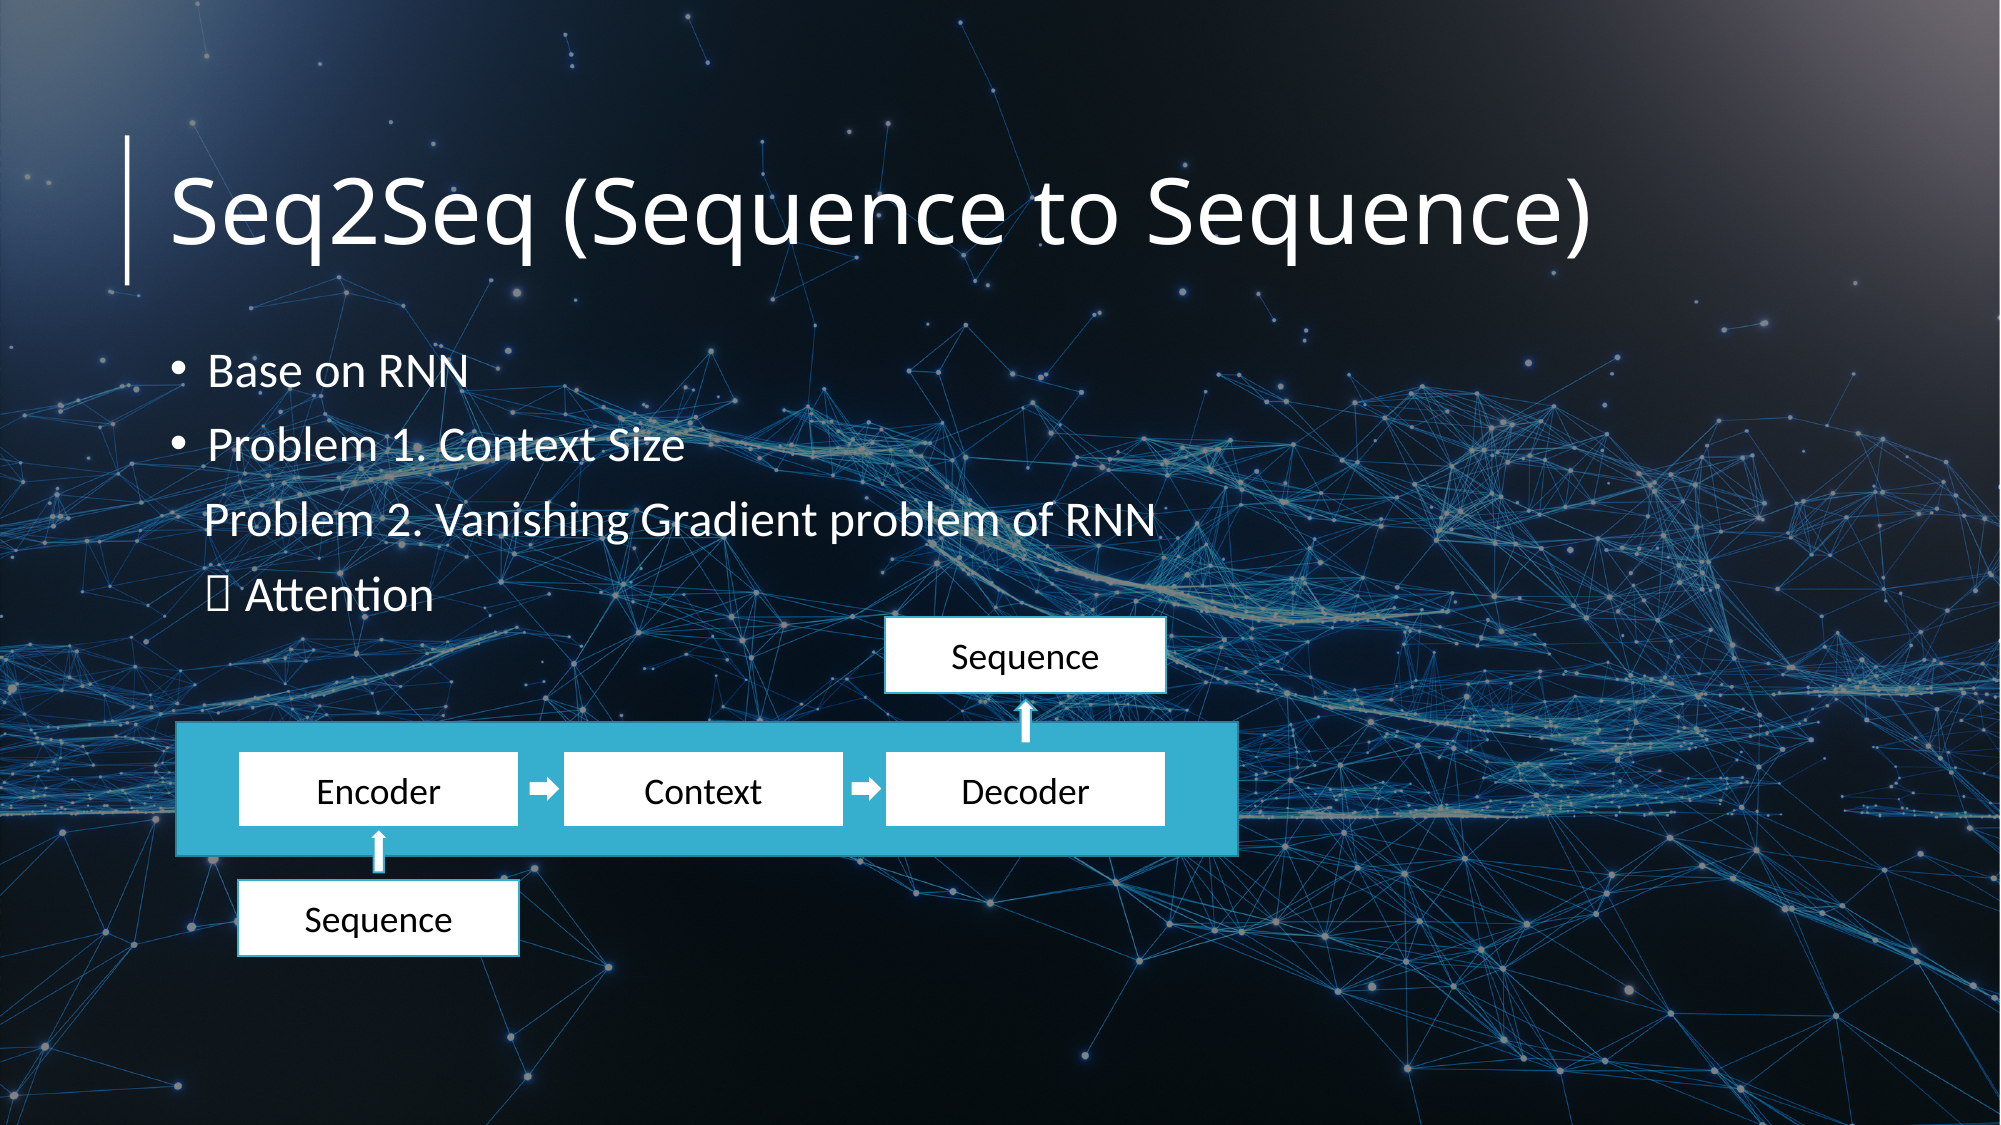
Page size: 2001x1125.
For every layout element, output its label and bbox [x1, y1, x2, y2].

text_box [176, 616, 1239, 956]
picture [0, 0, 2000, 1125]
